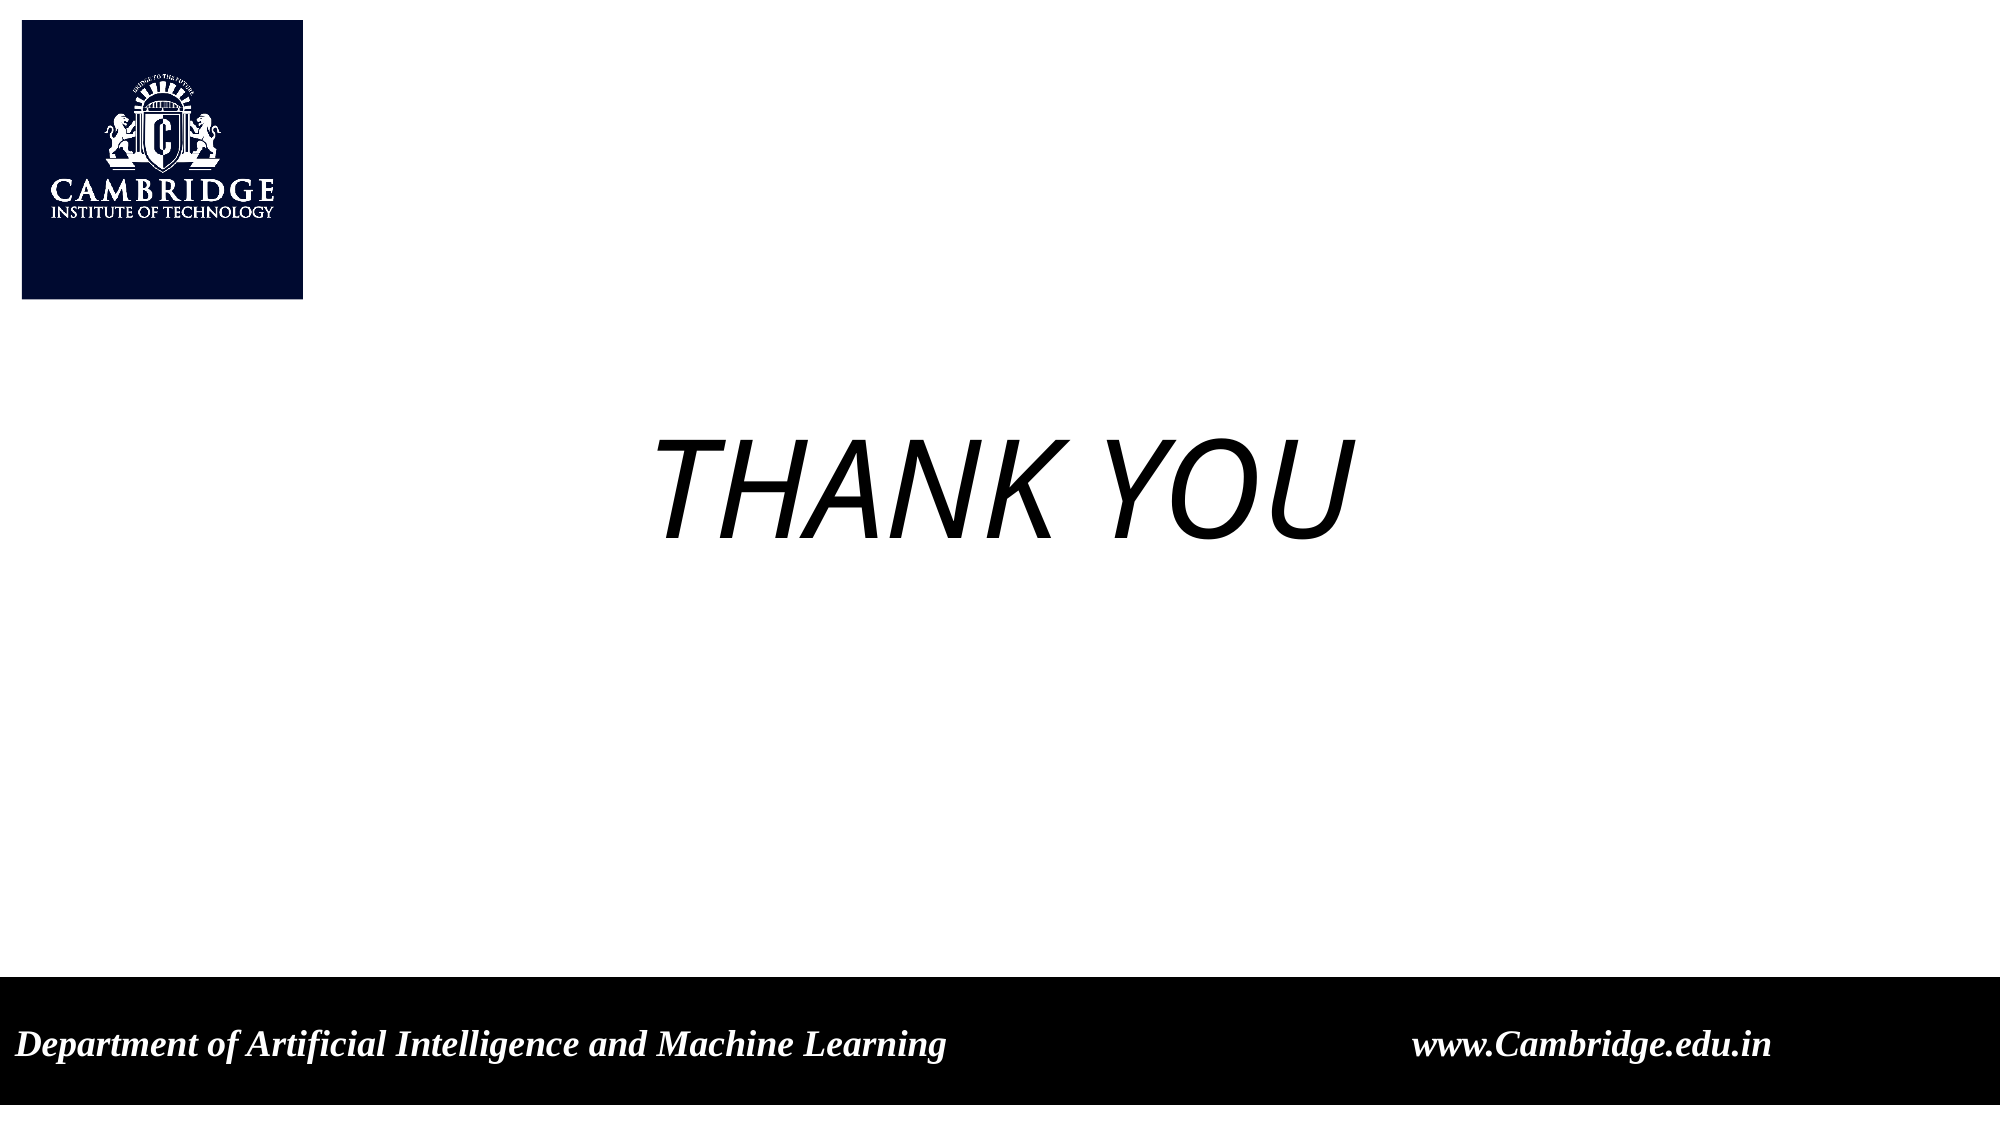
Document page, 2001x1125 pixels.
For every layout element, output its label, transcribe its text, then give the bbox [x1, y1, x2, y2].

text_box Department of Artificial Intelligence and Machine Learning www.Cambridge.edu.in [0, 977, 2000, 1105]
picture [51, 74, 274, 218]
text_box THANK YOU [541, 393, 1459, 574]
